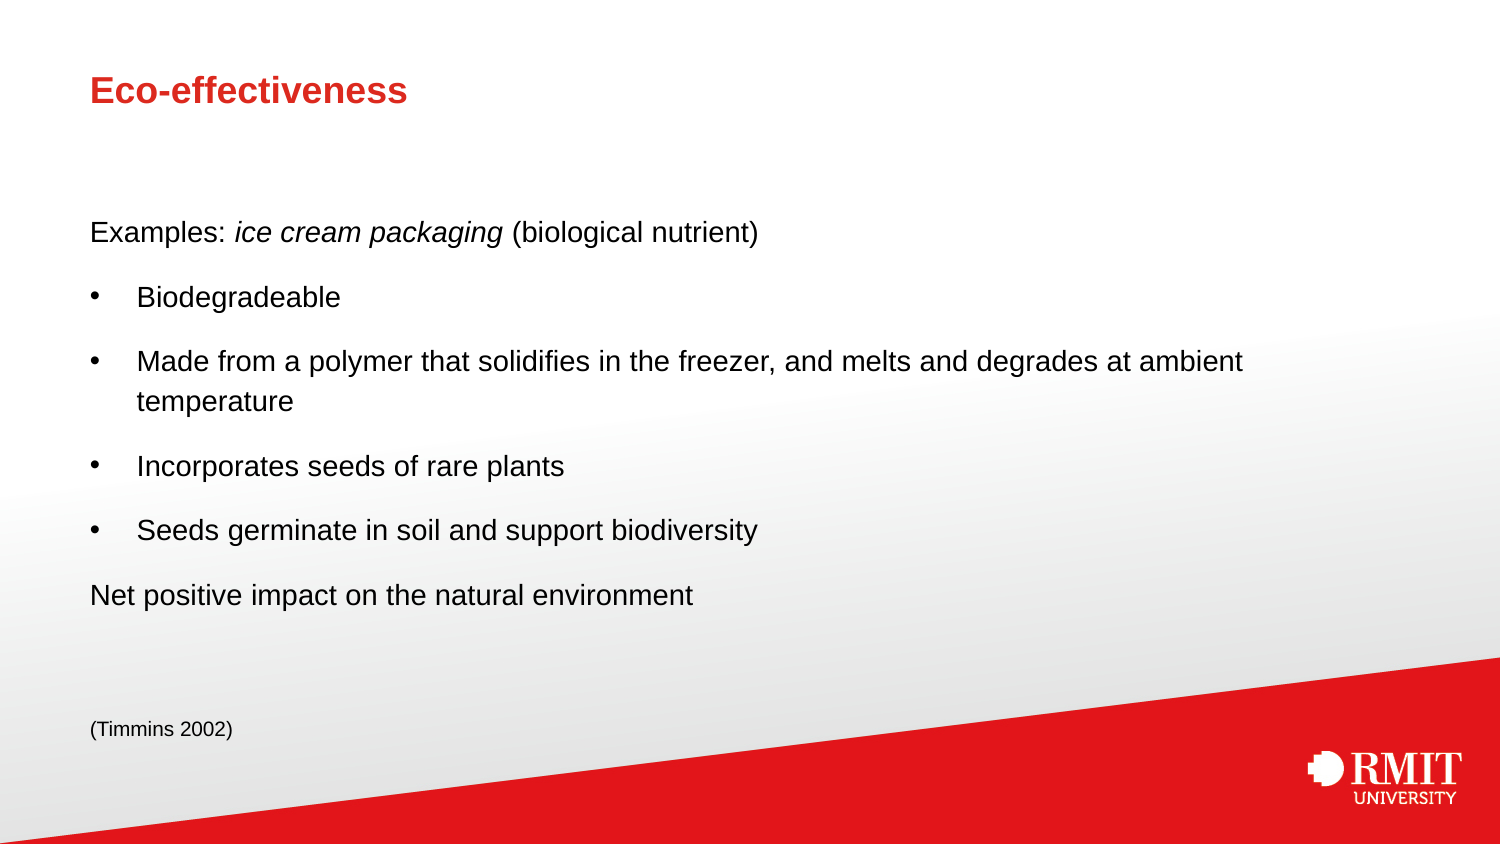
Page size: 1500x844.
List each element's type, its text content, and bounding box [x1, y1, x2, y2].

picture [0, 0, 1500, 844]
list Examples: ice cream packaging (biological nutrient) Biodegradeable Made from a polymer that solidifies in the freezer, and melts and degrades at ambient temperature Incorporates seeds of rare plants Seeds germinate in soil and support biodiversity Net positive impact on the natural environment (Timmins 2002) [75, 201, 1425, 693]
title Eco-effectiveness [75, 54, 1425, 175]
